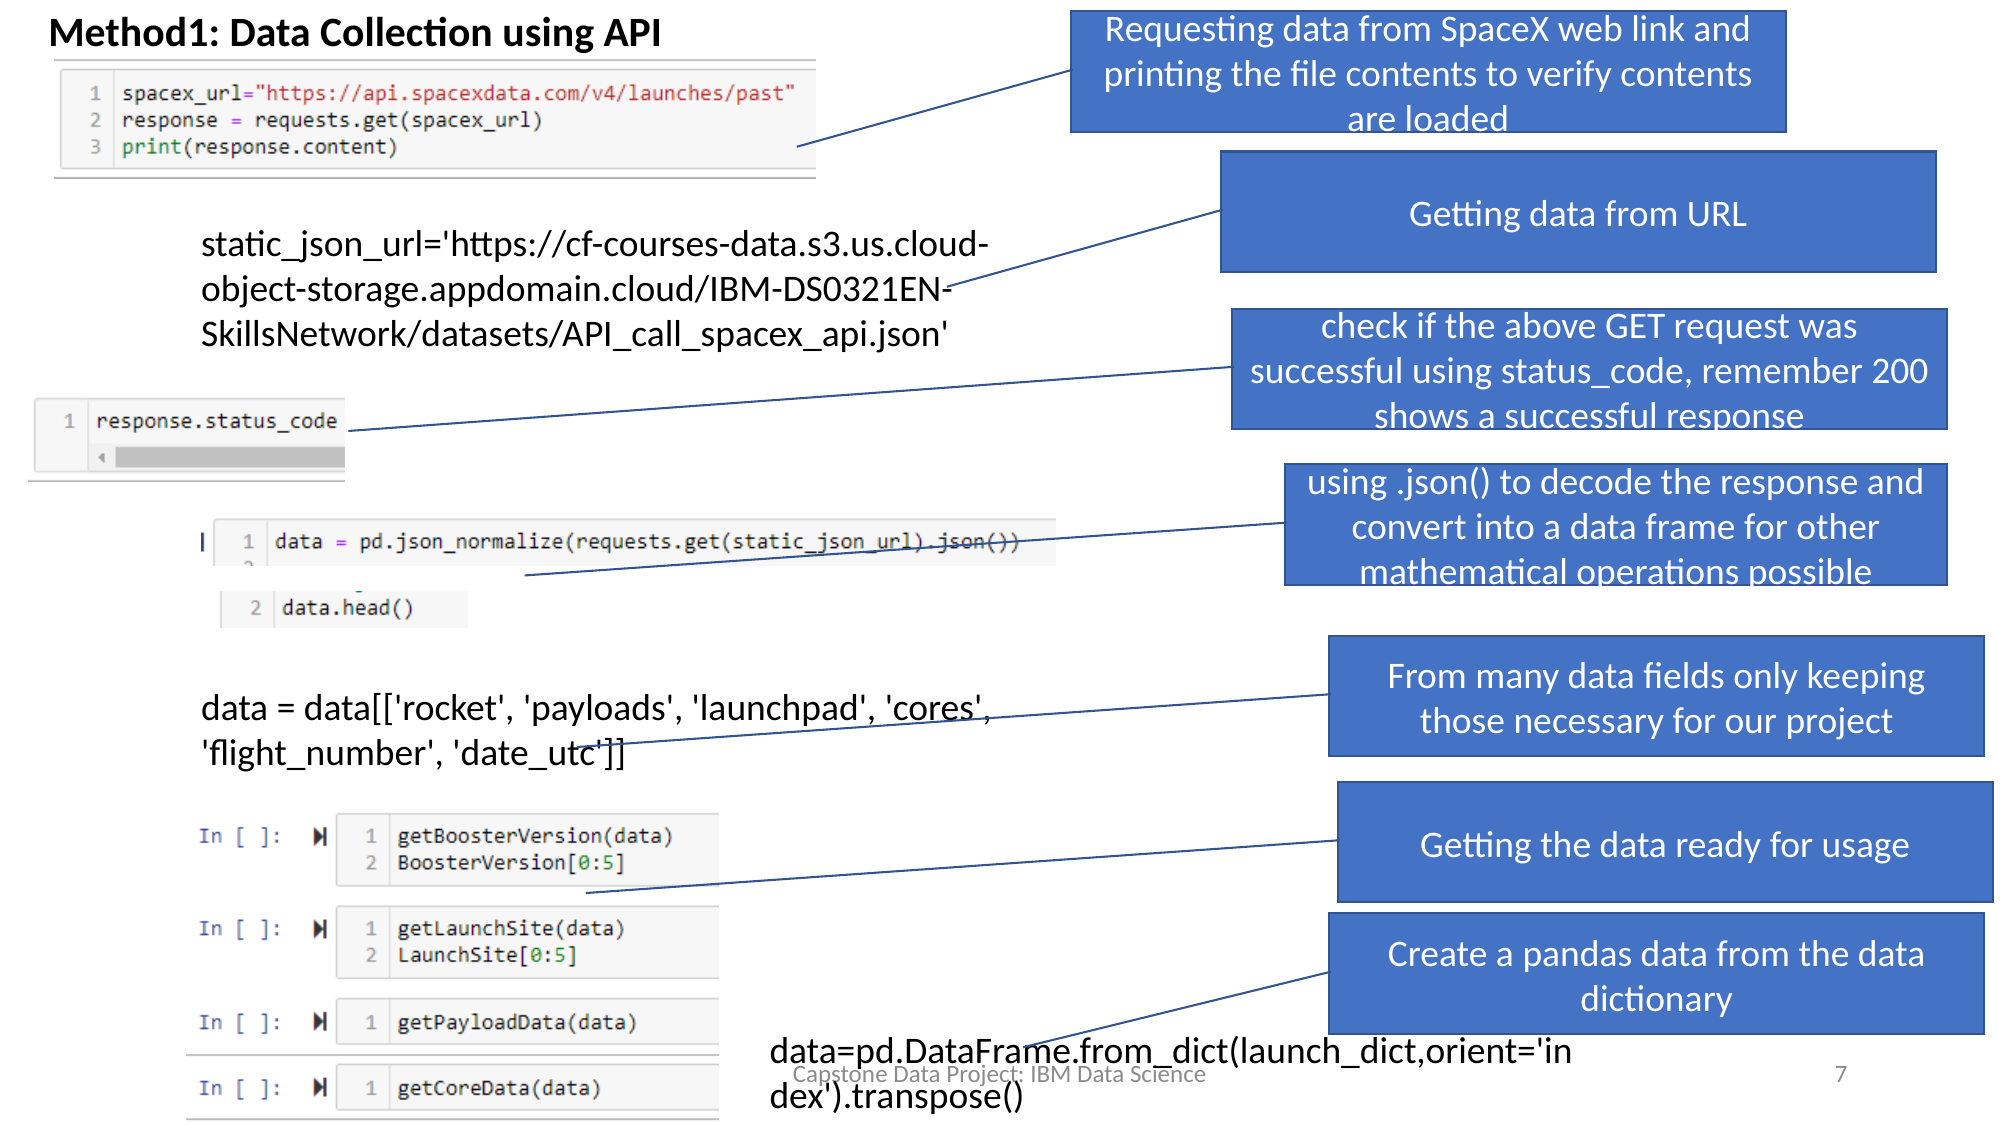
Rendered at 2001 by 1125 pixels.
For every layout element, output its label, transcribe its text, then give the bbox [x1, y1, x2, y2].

picture [28, 395, 345, 482]
picture [201, 514, 1056, 566]
text_box data = data[['rocket', 'payloads', 'launchpad', 'cores', 'flight_number', 'date_utc']] [186, 675, 1035, 781]
slide_number 7 [1412, 1042, 1863, 1103]
text_box using .json() to decode the response and convert into a data frame for other mathematical operations possible [1056, 463, 1948, 586]
text_box Getting the data ready for usage [719, 781, 1994, 903]
text_box Requesting data from SpaceX web link and printing the file contents to verify contents are loaded [816, 10, 1787, 143]
text_box Create a pandas data from the data dictionary [1040, 912, 1985, 1042]
text_box Getting data from URL [946, 150, 1937, 288]
footer Capstone Data Project: IBM Data Science [719, 1042, 1338, 1103]
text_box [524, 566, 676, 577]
picture [186, 591, 468, 628]
text_box Method1: Data Collection using API [33, 0, 764, 62]
picture [186, 793, 719, 1125]
text_box From many data fields only keeping those necessary for our project [577, 635, 1985, 757]
picture [54, 58, 816, 179]
text_box check if the above GET request was successful using status_code, remember 200 shows a successful response [348, 308, 1948, 433]
text_box static_json_url='https://cf-courses-data.s3.us.cloud-object-storage.appdomain.cloud/IBM-DS0321EN-SkillsNetwork/datasets/API_call_spacex_api.json' [186, 211, 1035, 362]
text_box data=pd.DataFrame.from_dict(launch_dict,orient='index').transpose() [754, 1018, 1603, 1124]
